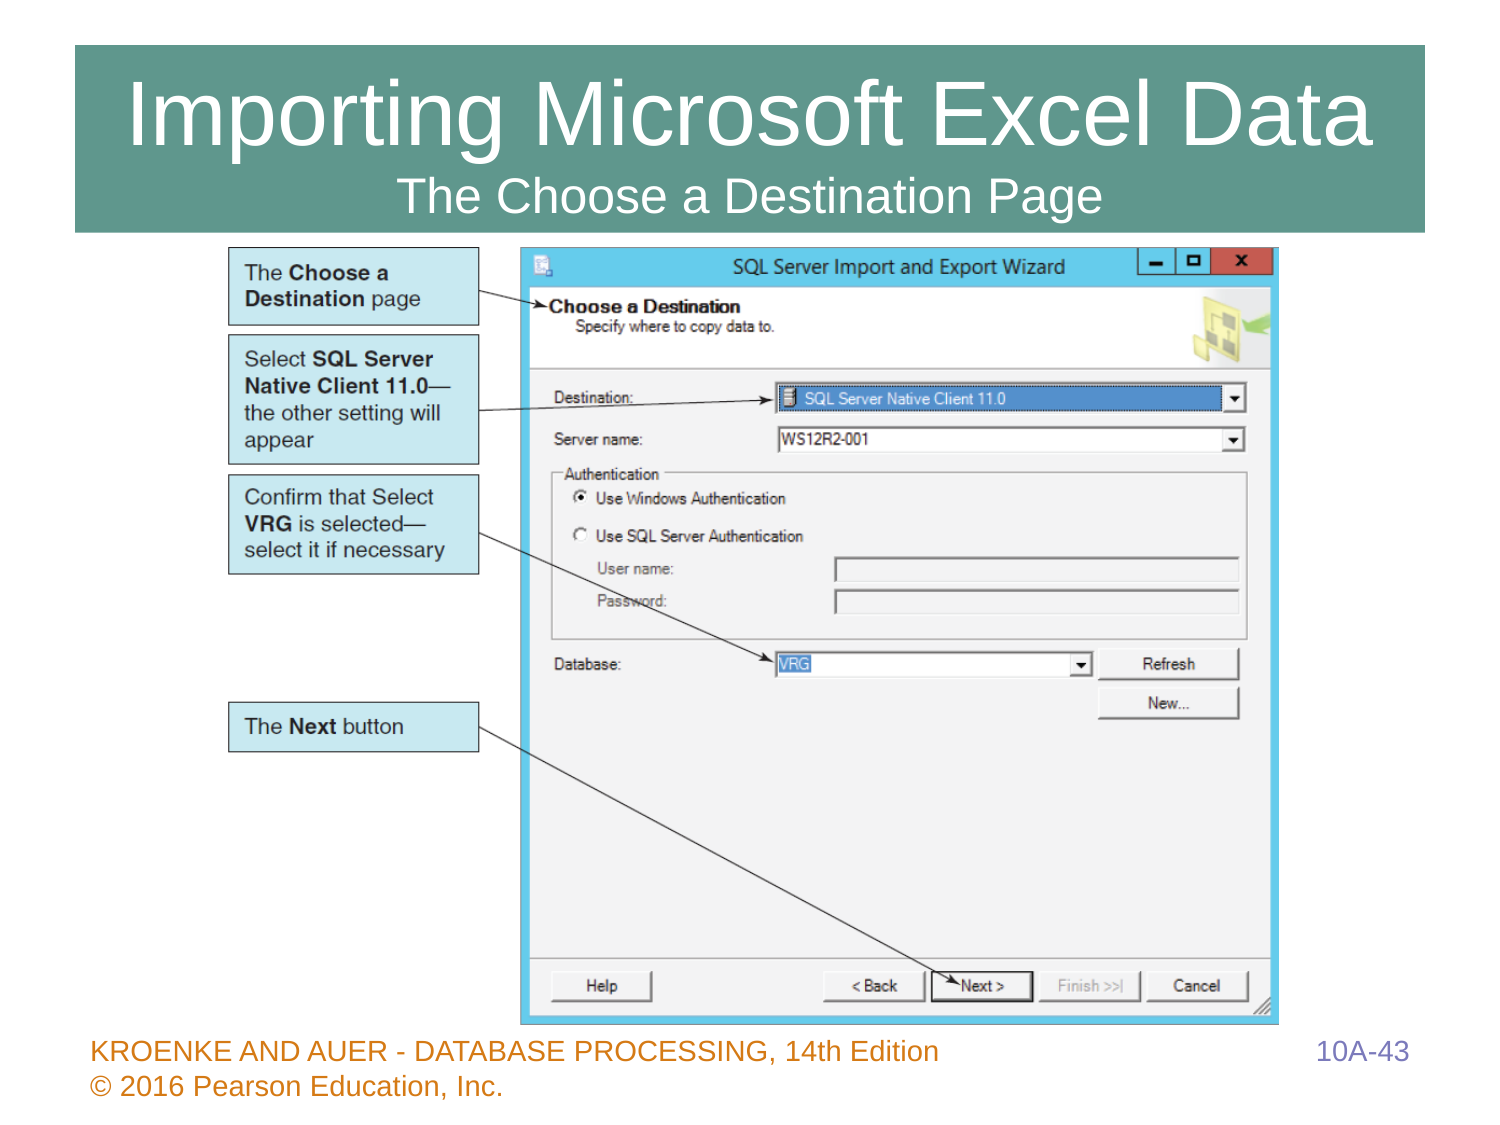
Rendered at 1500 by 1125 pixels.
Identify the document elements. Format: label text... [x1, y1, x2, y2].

picture [225, 246, 1279, 1025]
title Importing Microsoft Excel Data The Choose a Destination Page [74, 44, 1426, 233]
footer KROENKE AND AUER - DATABASE PROCESSING, 14th Edition © 2016 Pearson Education, Inc. [74, 1024, 963, 1104]
slide_number 10A-43 [1074, 1024, 1426, 1103]
